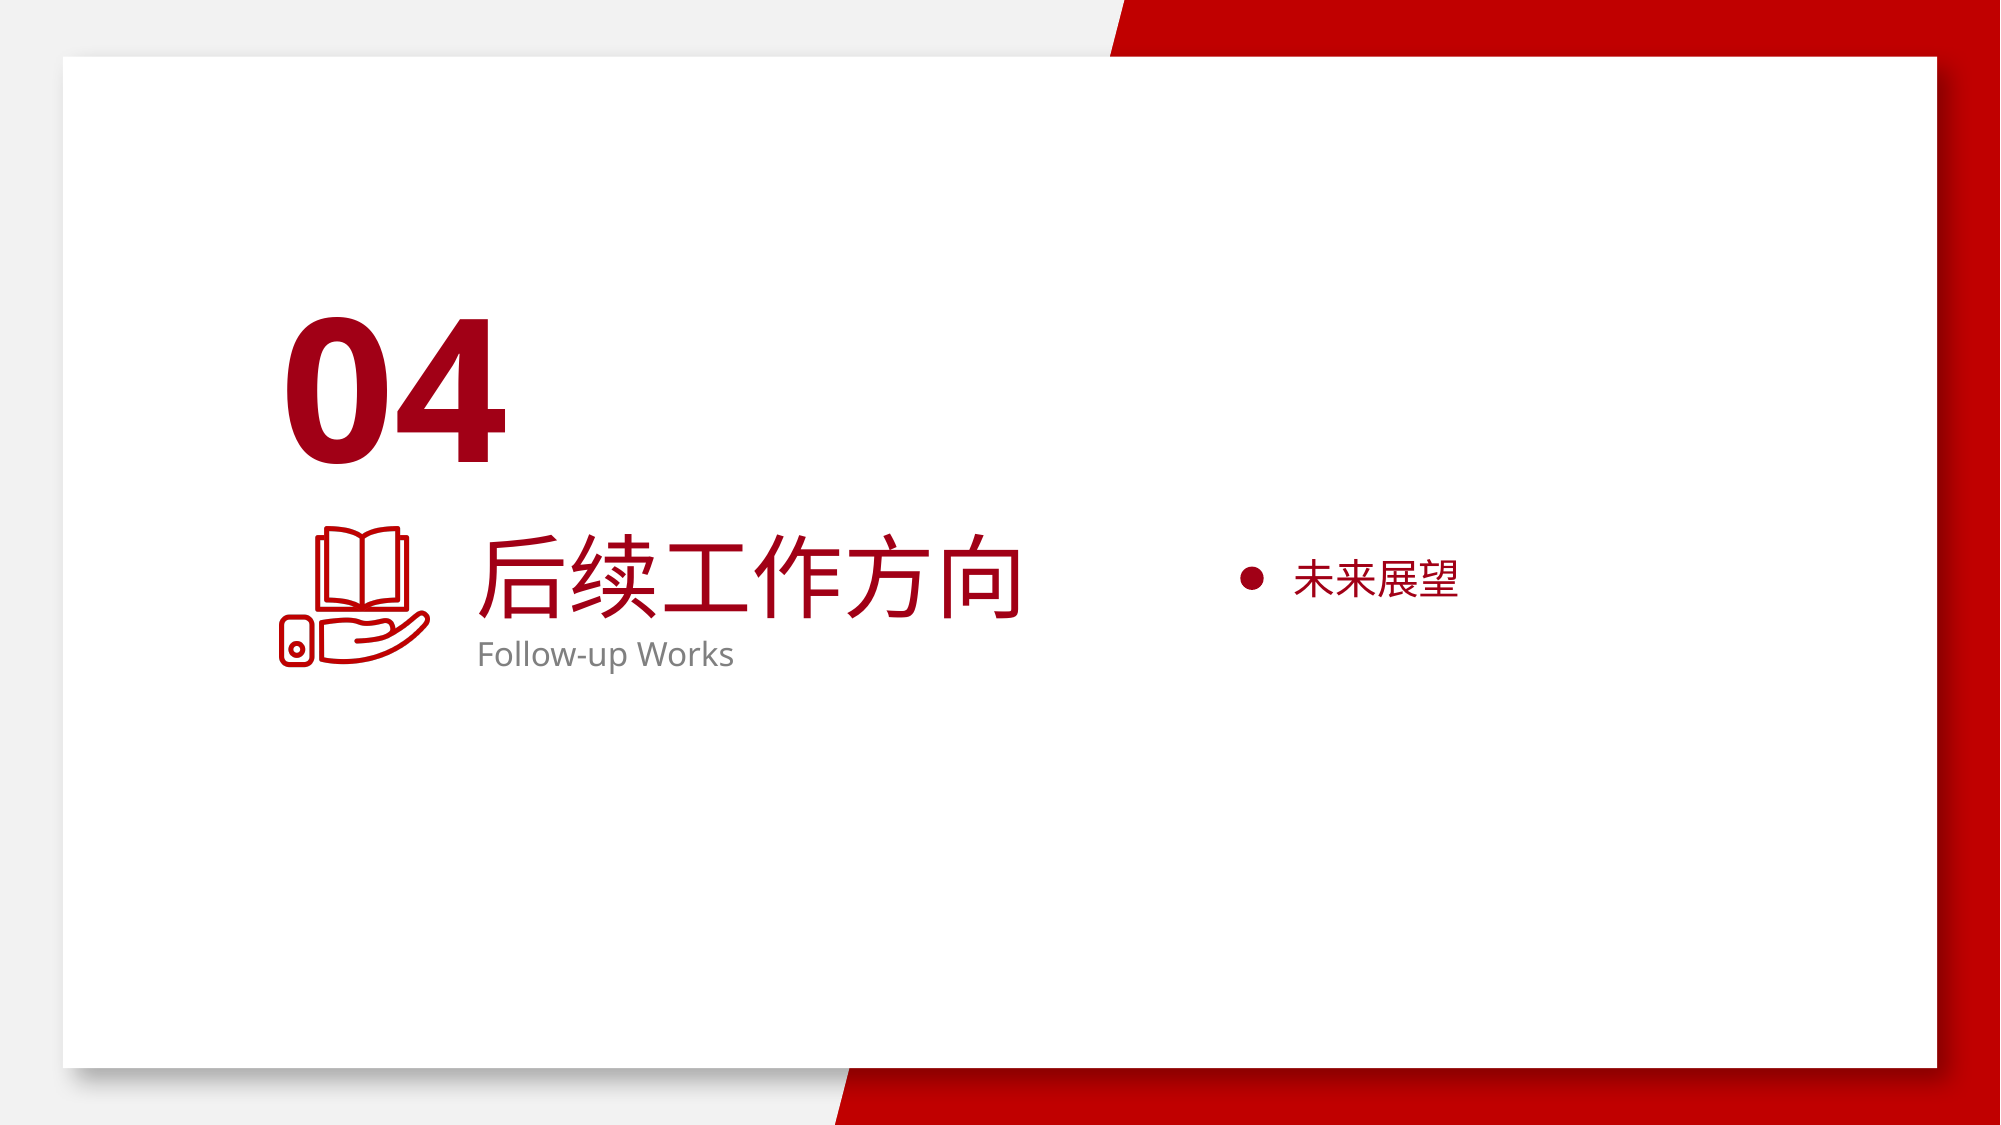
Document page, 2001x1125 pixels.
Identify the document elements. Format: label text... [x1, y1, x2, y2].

text_box 未来展望 [1279, 545, 1476, 611]
picture [279, 521, 430, 672]
text_box 04 [265, 254, 524, 510]
text_box Follow-up Works [461, 626, 1020, 681]
text_box [1239, 565, 1265, 591]
text_box 后续工作方向 [461, 512, 1168, 638]
